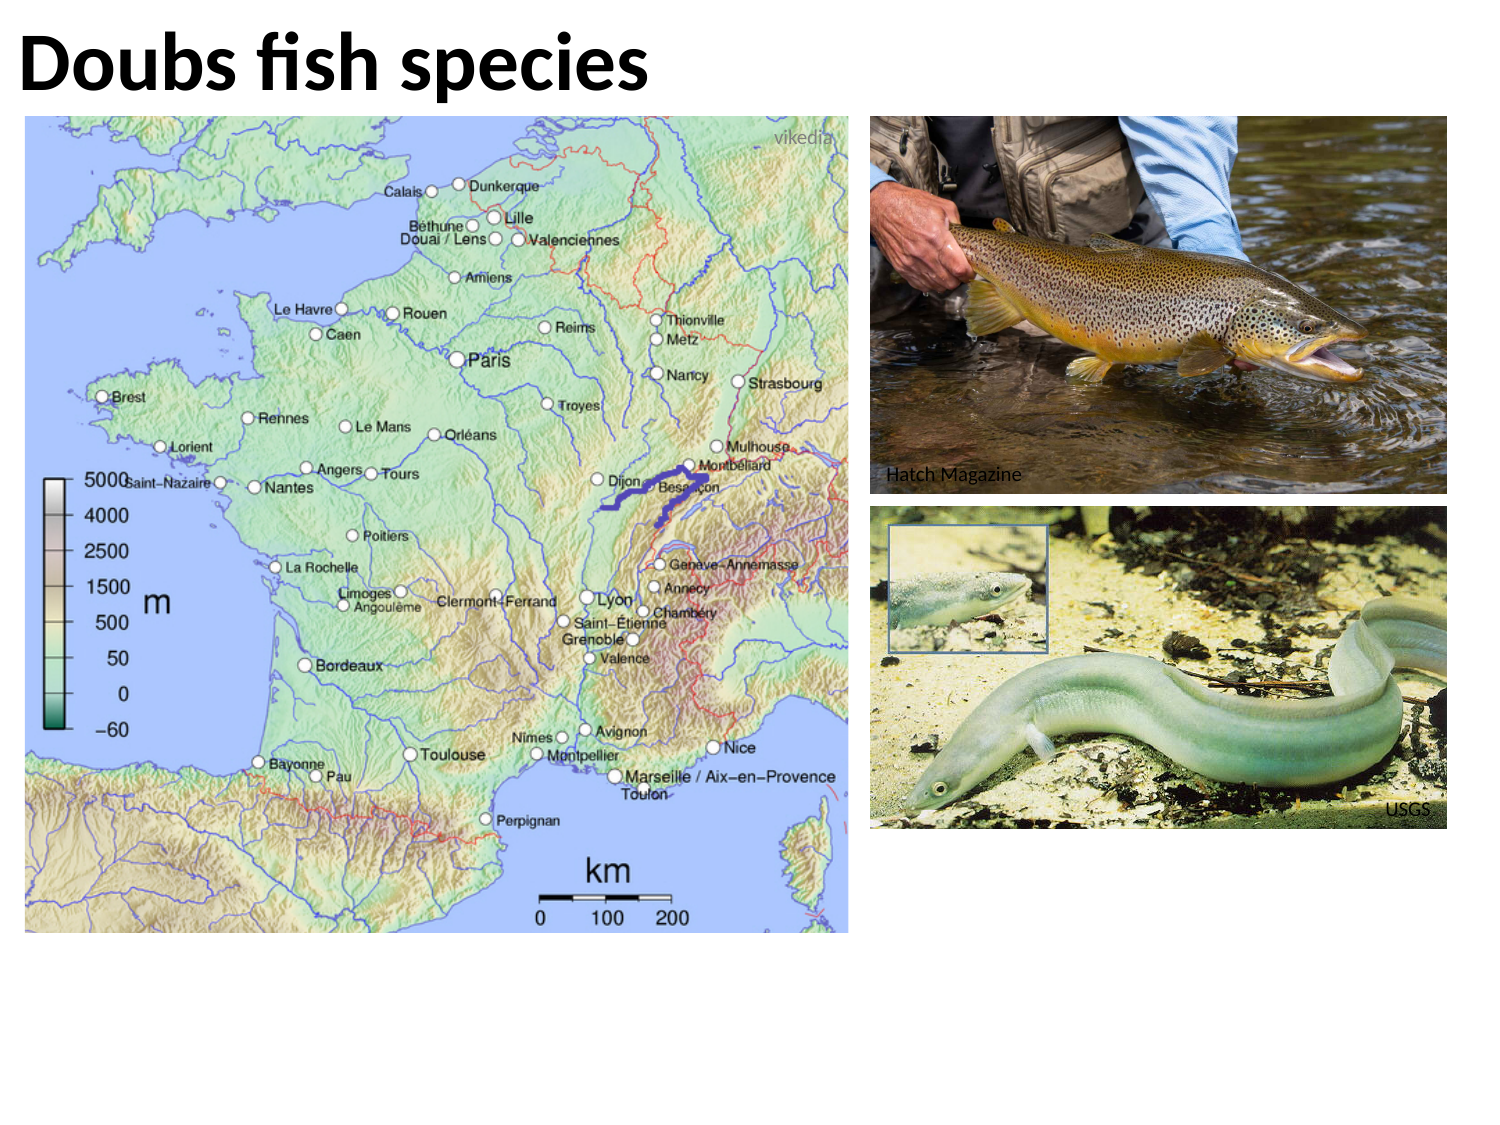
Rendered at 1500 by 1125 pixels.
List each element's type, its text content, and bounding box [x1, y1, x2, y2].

picture [24, 116, 849, 933]
picture [870, 116, 1447, 494]
picture [870, 506, 1447, 829]
text_box Doubs fish species [4, 0, 666, 115]
